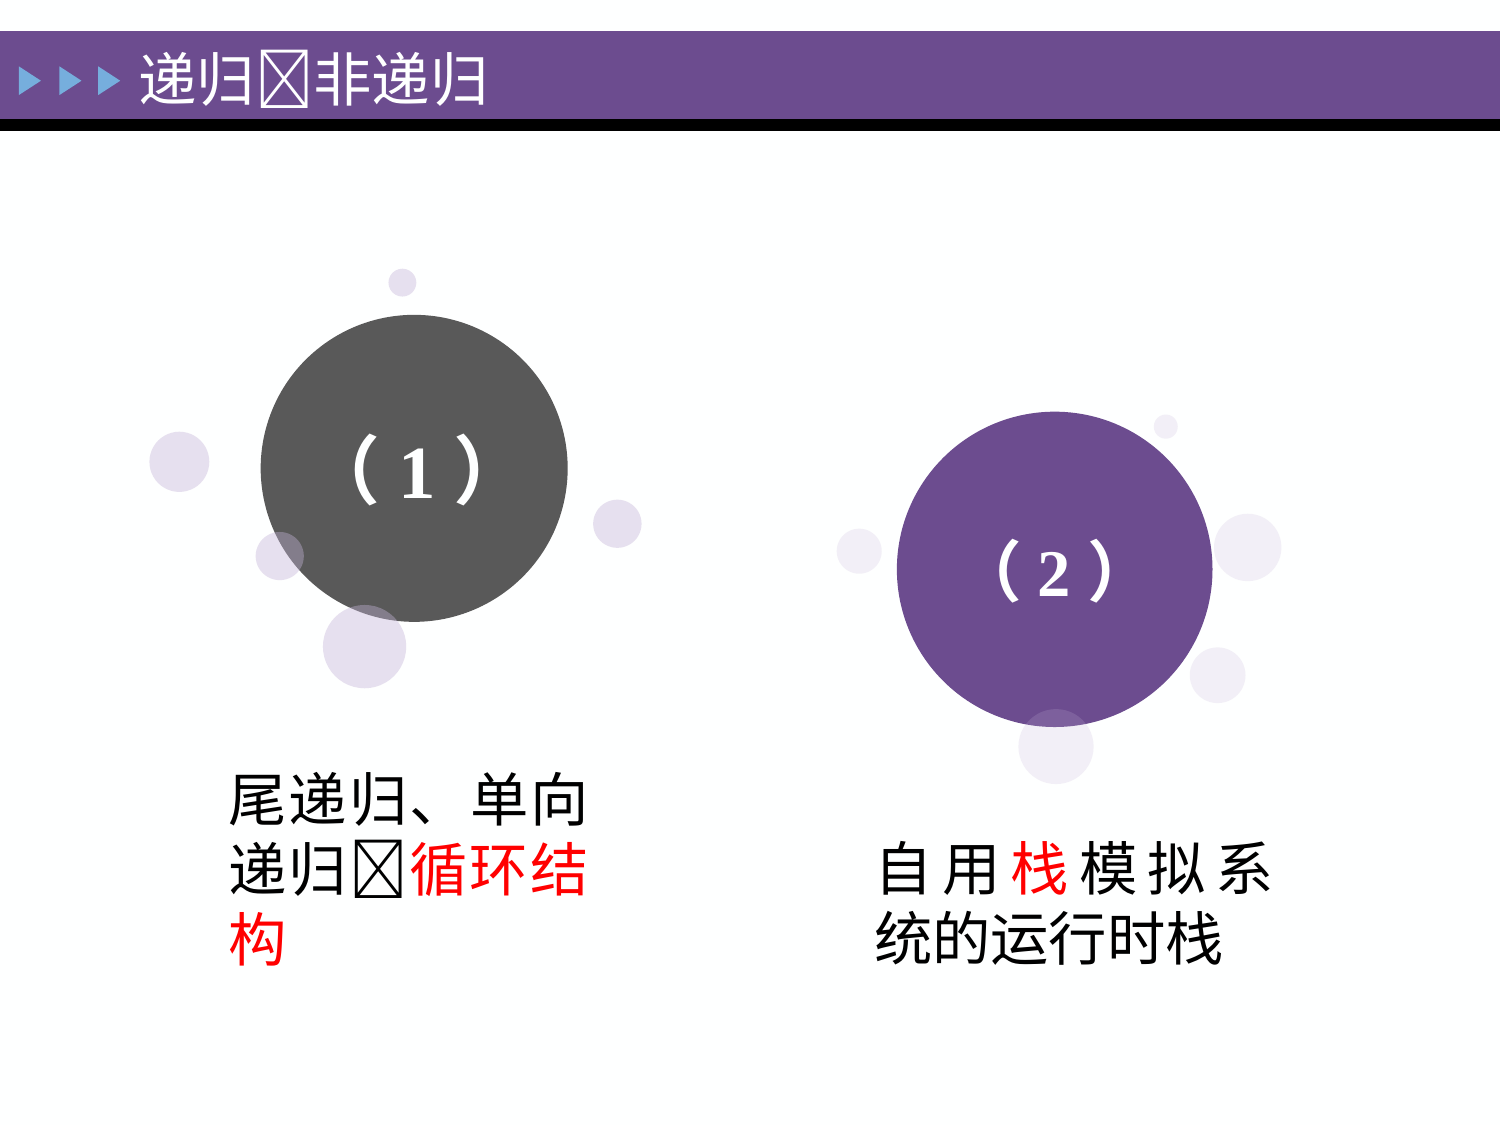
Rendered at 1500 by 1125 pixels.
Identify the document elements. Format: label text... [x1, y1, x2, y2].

text_box 递归非递归 [123, 34, 851, 121]
text_box 尾递归、单向递归循环结构 [213, 755, 604, 981]
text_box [149, 268, 642, 689]
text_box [836, 411, 1282, 785]
text_box 自用栈模拟系统的运行时栈 [859, 825, 1289, 980]
